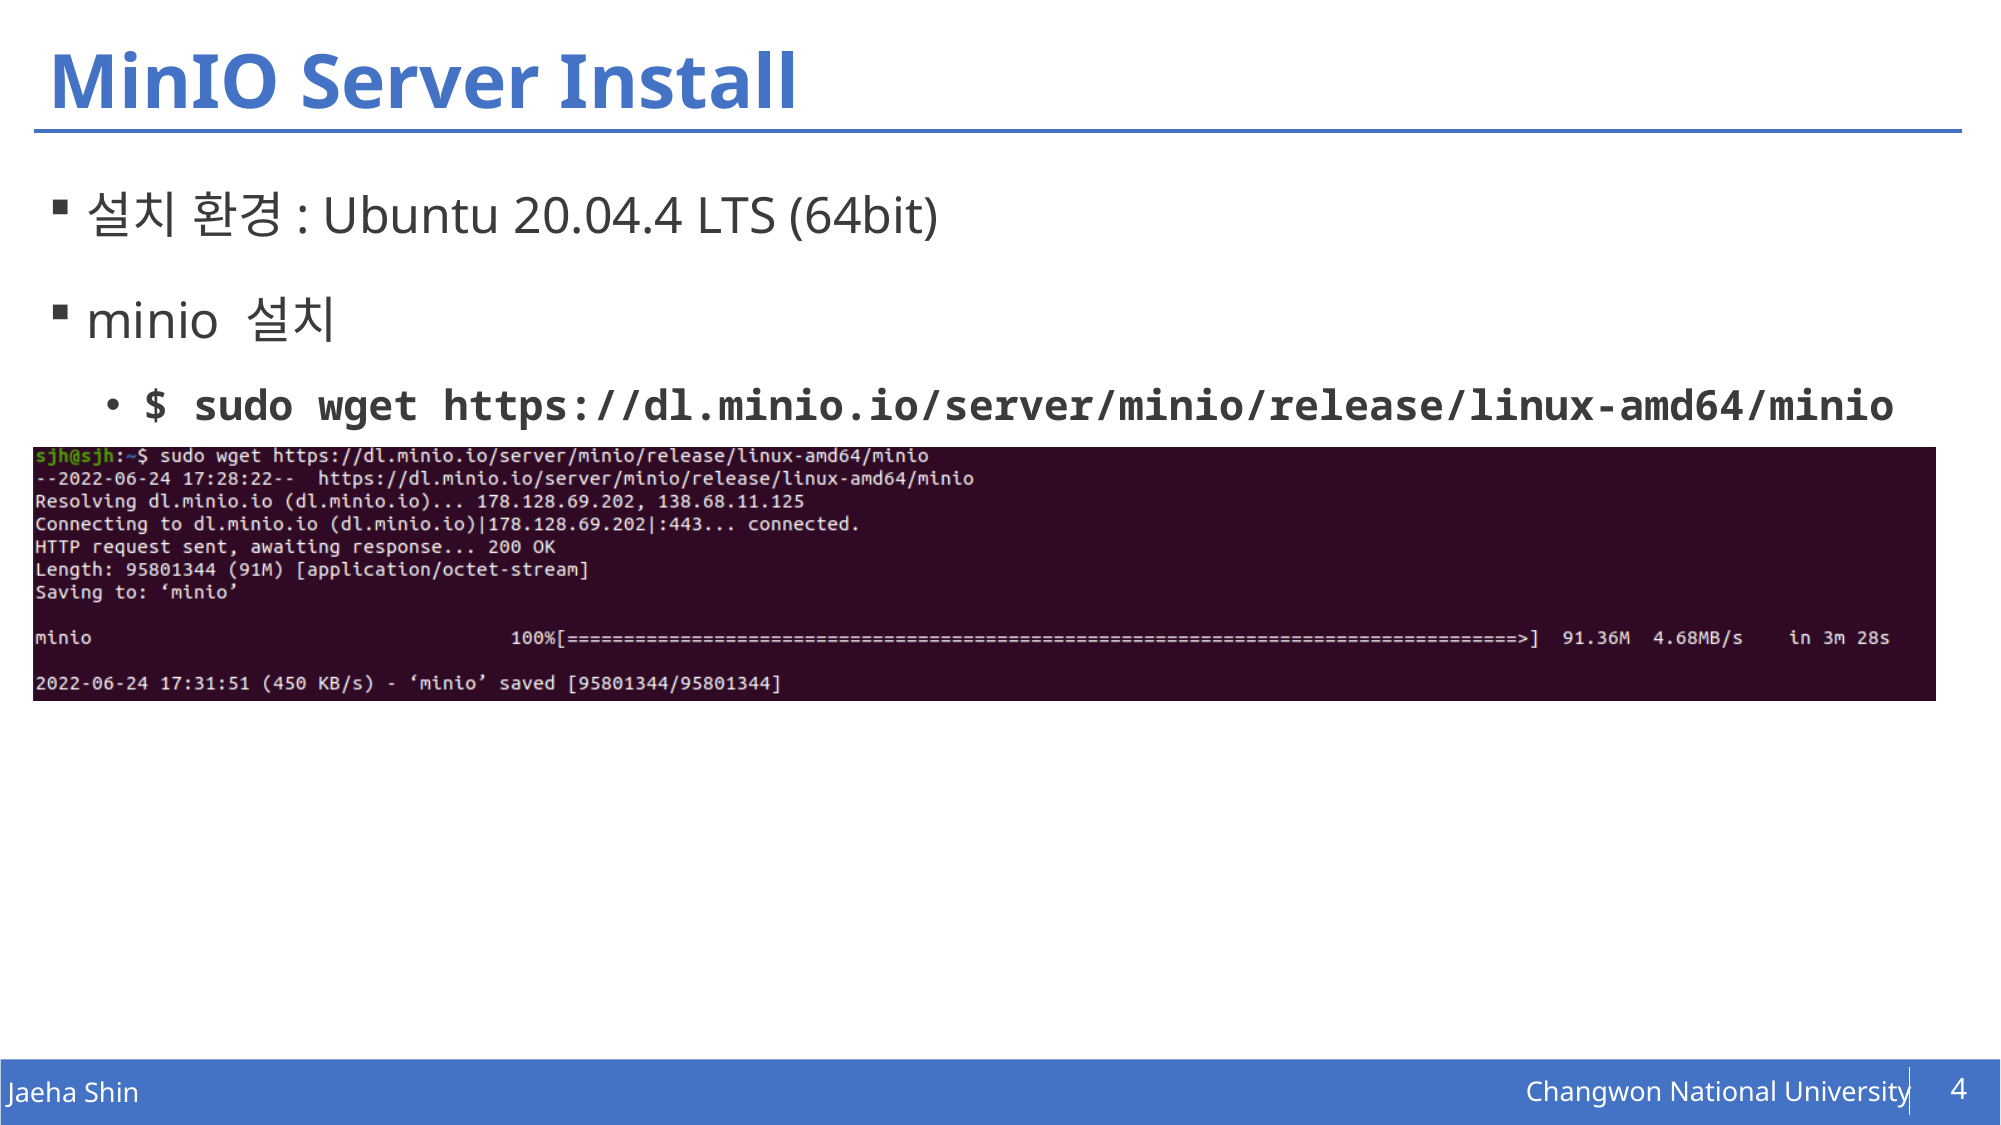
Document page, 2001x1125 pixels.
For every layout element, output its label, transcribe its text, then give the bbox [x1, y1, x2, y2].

picture [33, 447, 1936, 701]
slide_number 4 [1922, 1060, 1996, 1121]
list 설치 환경: Ubuntu 20.04.4 LTS (64bit) minio 설치 $ sudo wget https://dl.minio.io/server/minio/release/linux-amd64/minio [33, 152, 1963, 997]
title MinIO Server Install [33, 27, 1963, 143]
